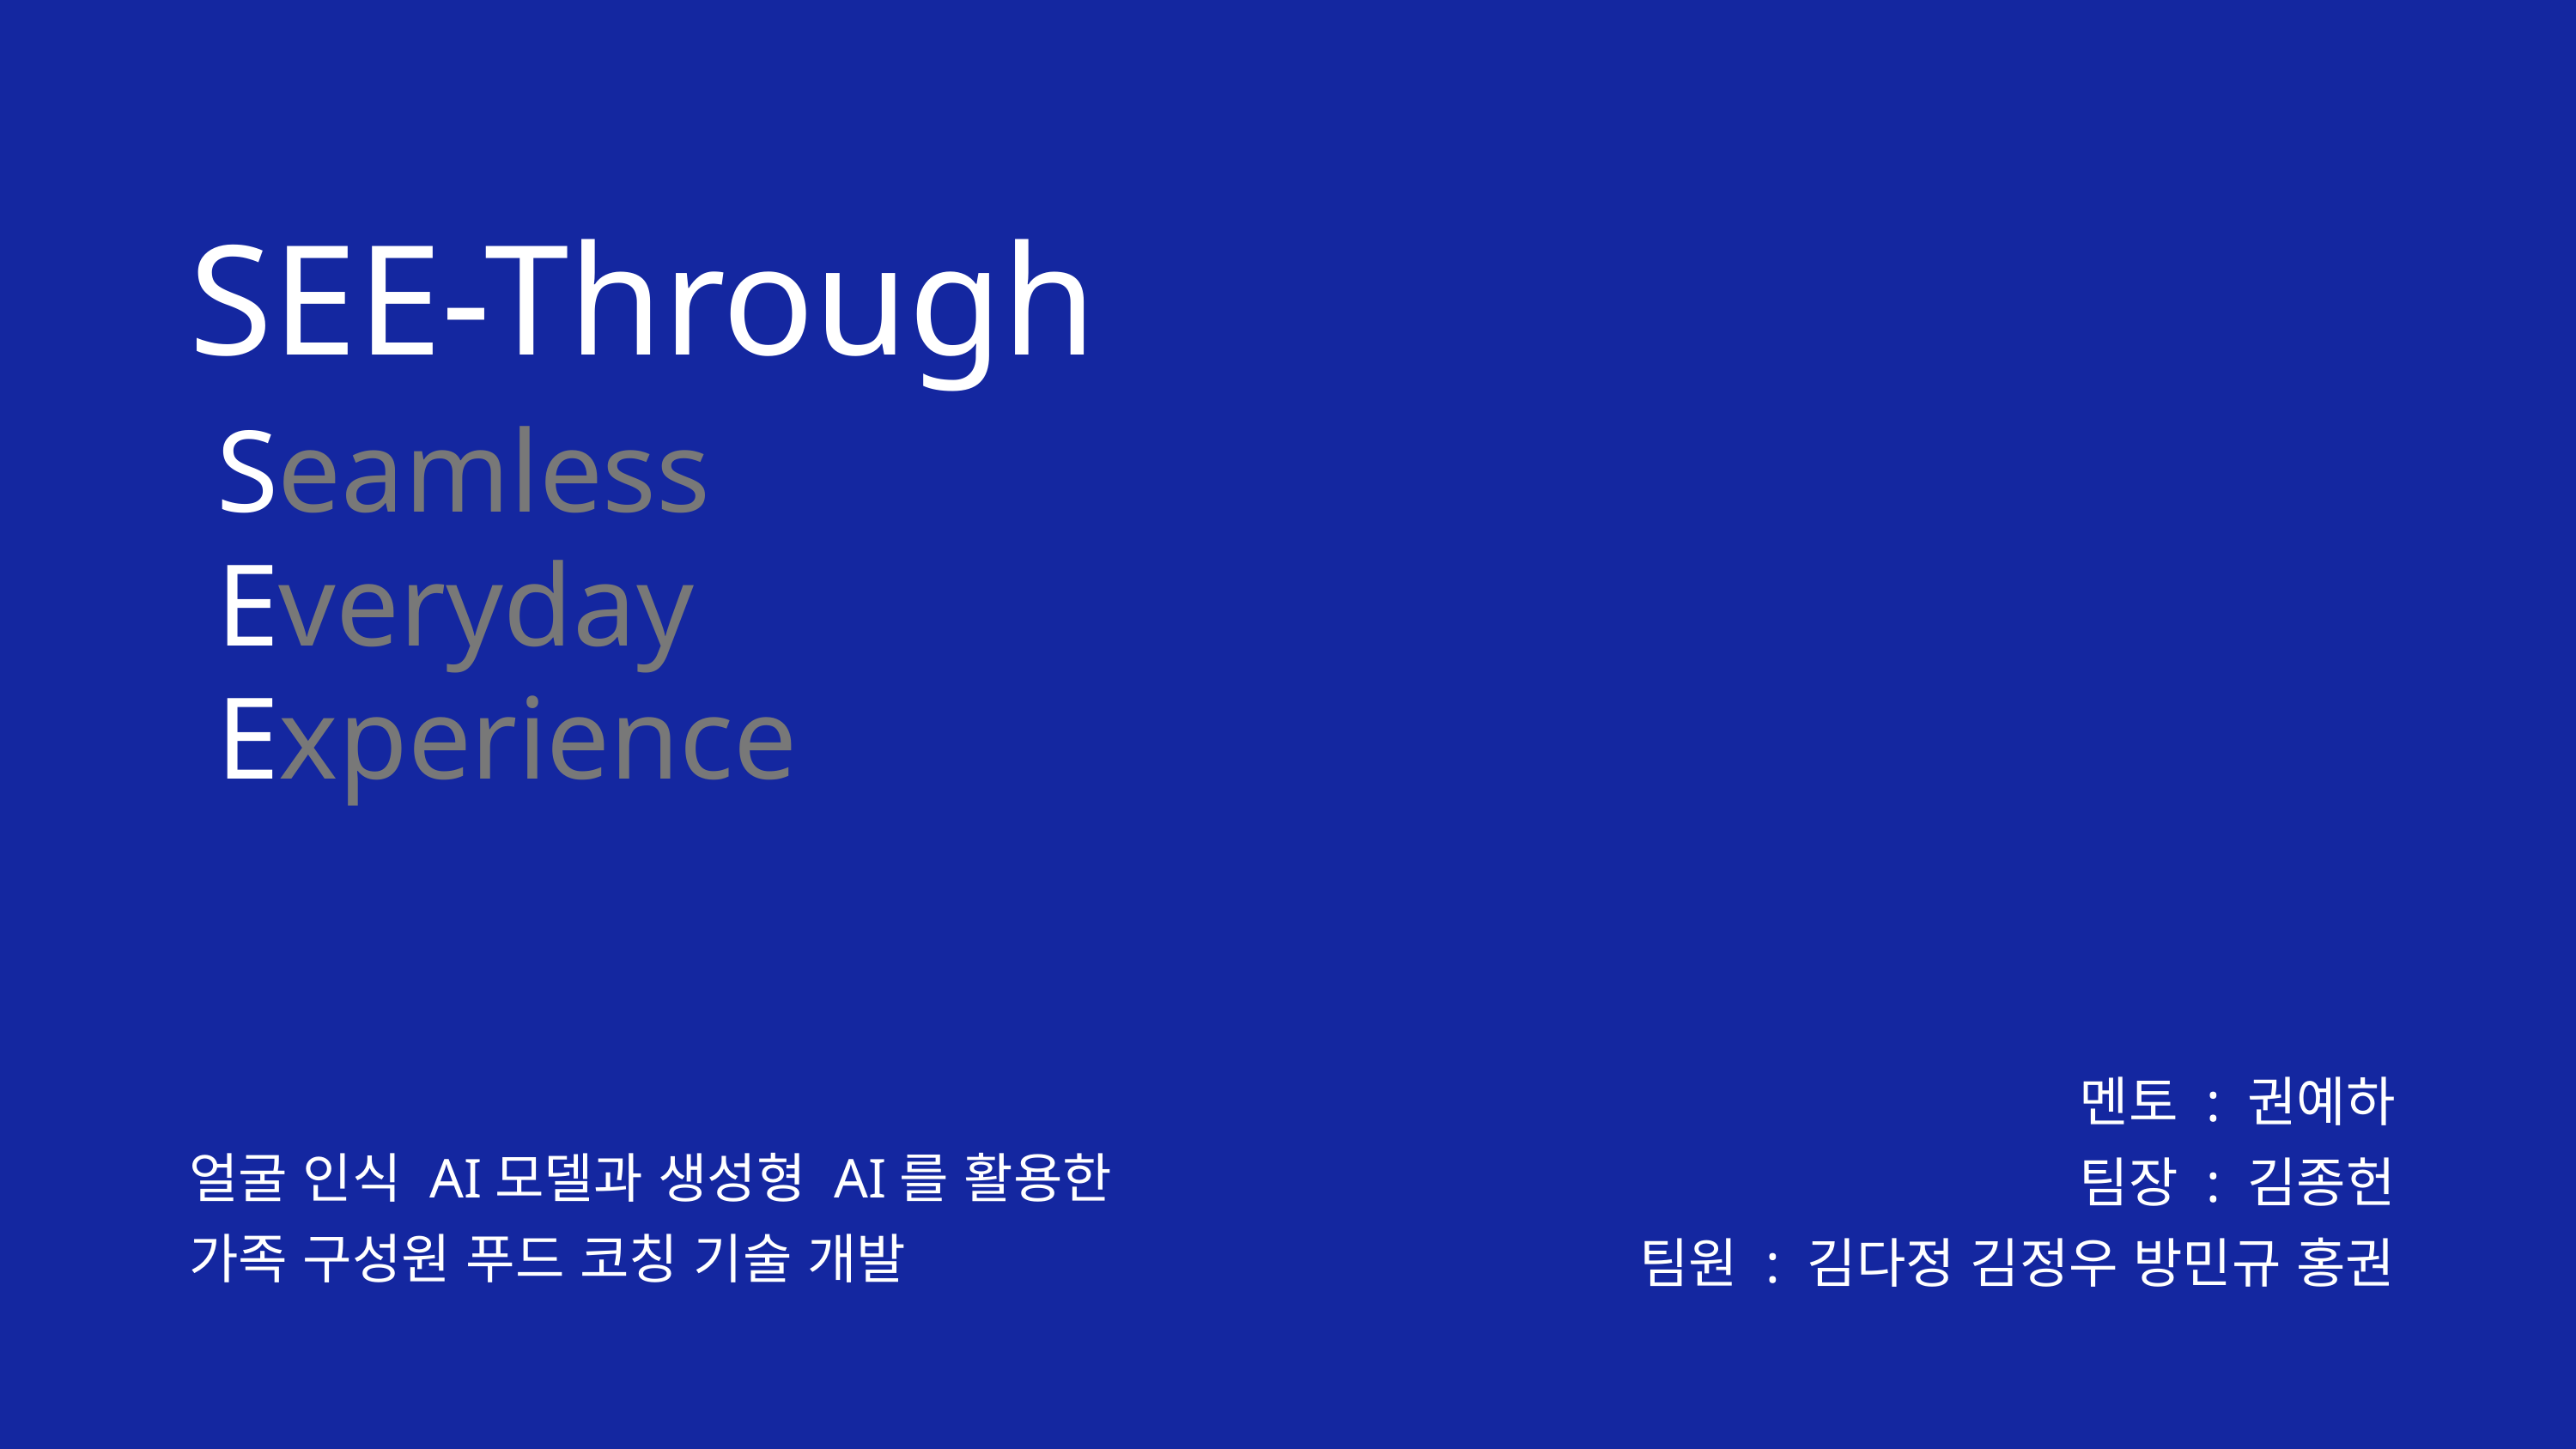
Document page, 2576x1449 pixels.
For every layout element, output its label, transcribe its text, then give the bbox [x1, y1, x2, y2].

text_box SEE-Through [189, 195, 1222, 408]
text_box 얼굴 인식 AI모델과 생성형 AI를 활용한 가족 구성원 푸드 코칭 기술 개발 [189, 1055, 1170, 1290]
text_box Seamless Everyday Experience [216, 391, 1084, 820]
text_box 멘토 : 권예하 팀장 : 김종헌 팀원 : 김다정 김정우 방민규 홍권 [1556, 1055, 2396, 1290]
